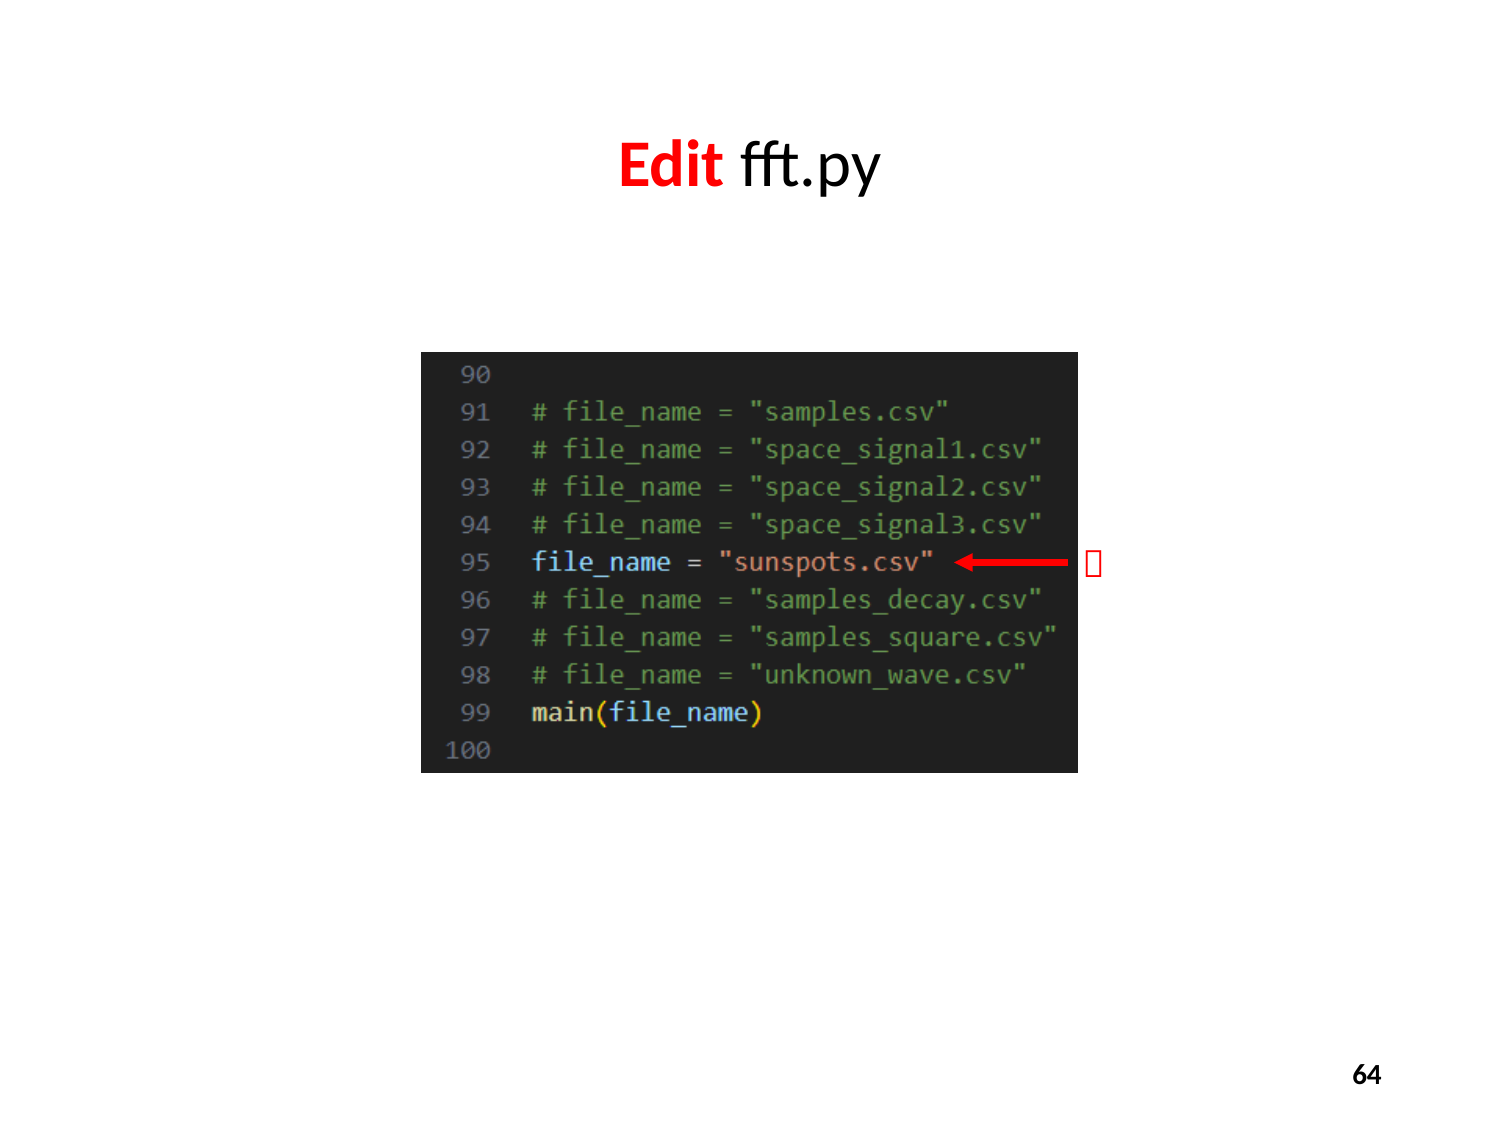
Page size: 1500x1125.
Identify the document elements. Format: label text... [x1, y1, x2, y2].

picture [421, 352, 1079, 773]
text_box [953, 532, 1131, 593]
slide_number 64 [1059, 1042, 1397, 1103]
title Edit fft.py [103, 56, 1397, 274]
